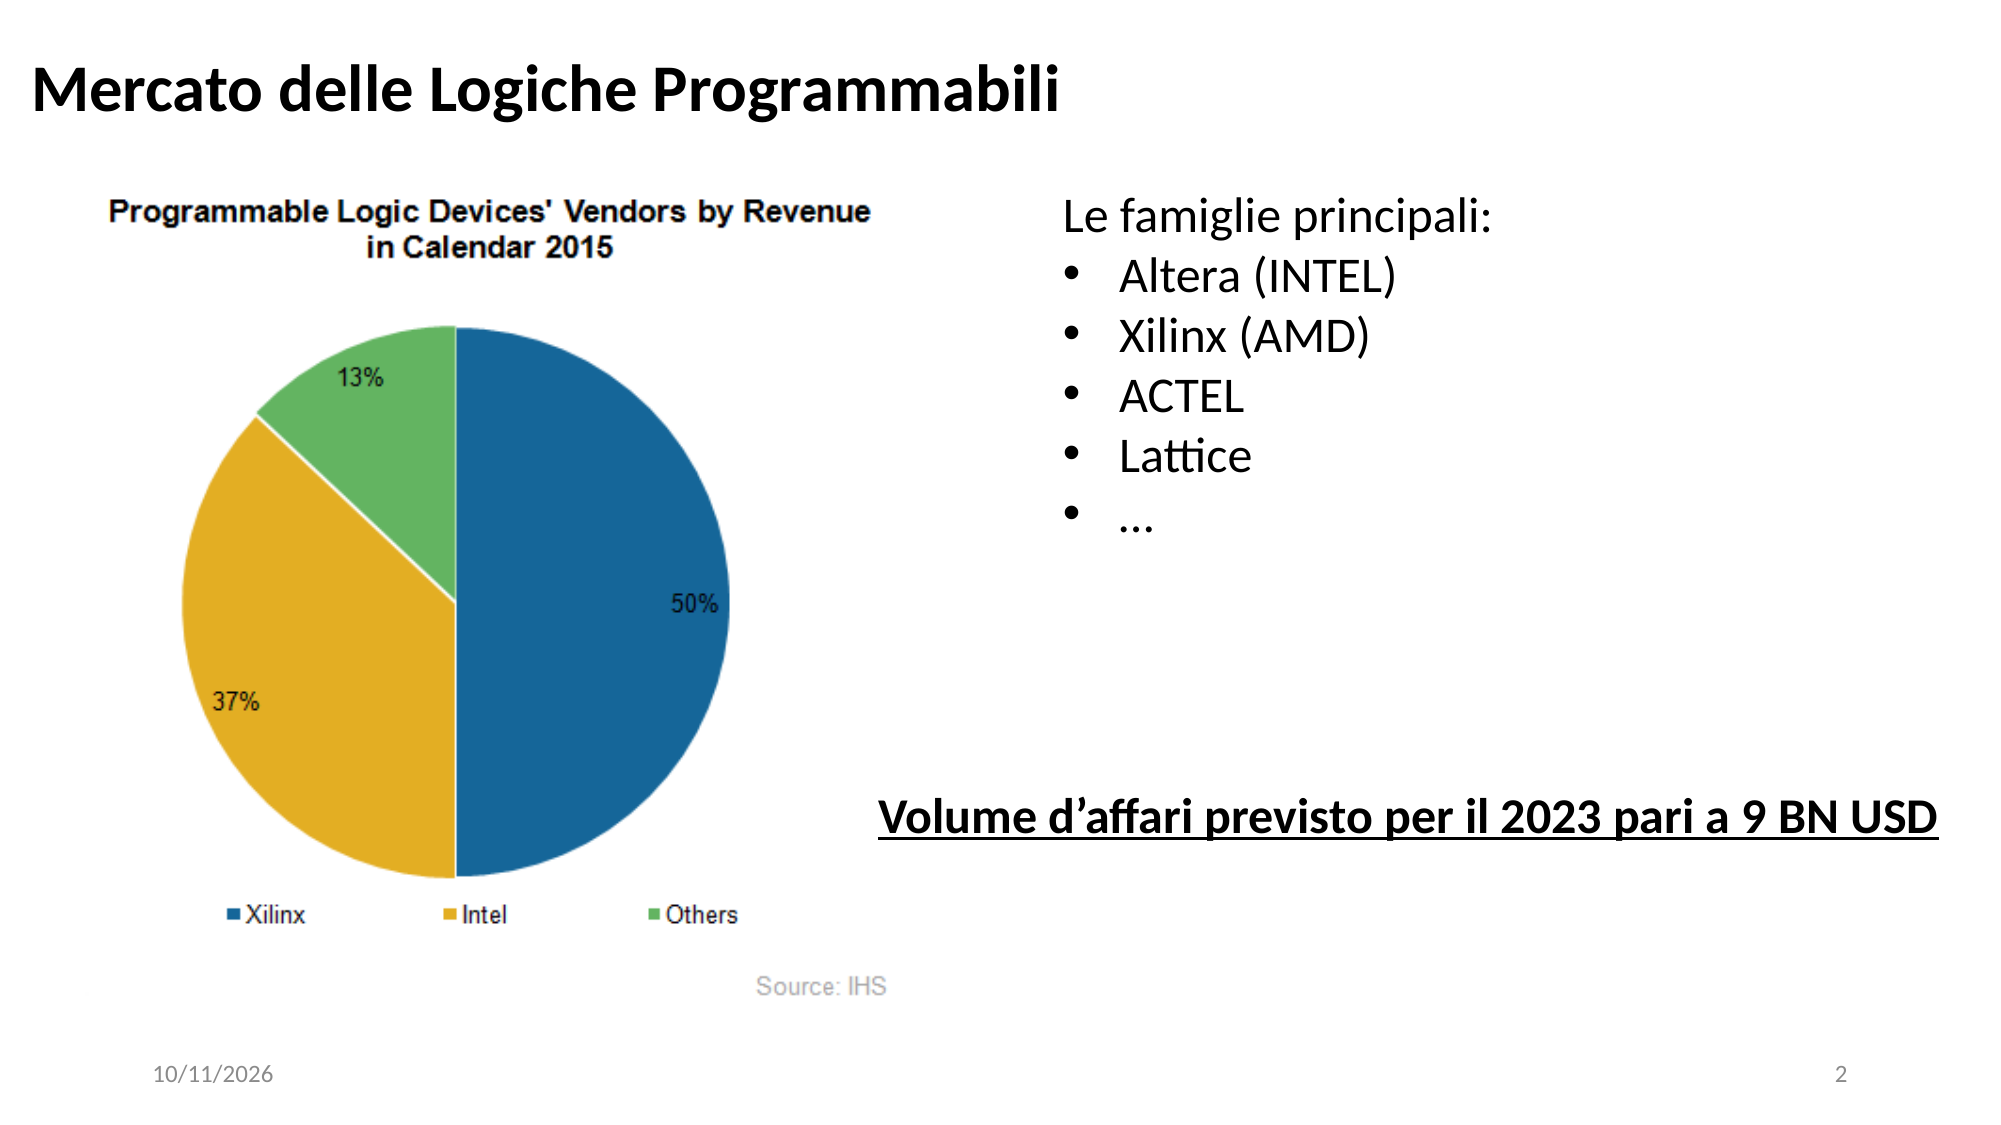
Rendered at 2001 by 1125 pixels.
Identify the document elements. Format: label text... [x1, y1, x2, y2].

picture [60, 166, 920, 1020]
slide_number 2 [1412, 1042, 1863, 1103]
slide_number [137, 1042, 588, 1103]
text_box Volume d’affari previsto per il 2023 pari a 9 BN USD [920, 775, 2000, 851]
text_box Mercato delle Logiche Programmabili [16, 37, 1077, 133]
text_box Le famiglie principali: Altera (INTEL) Xilinx (AMD) ACTEL Lattice … [1048, 174, 2000, 610]
